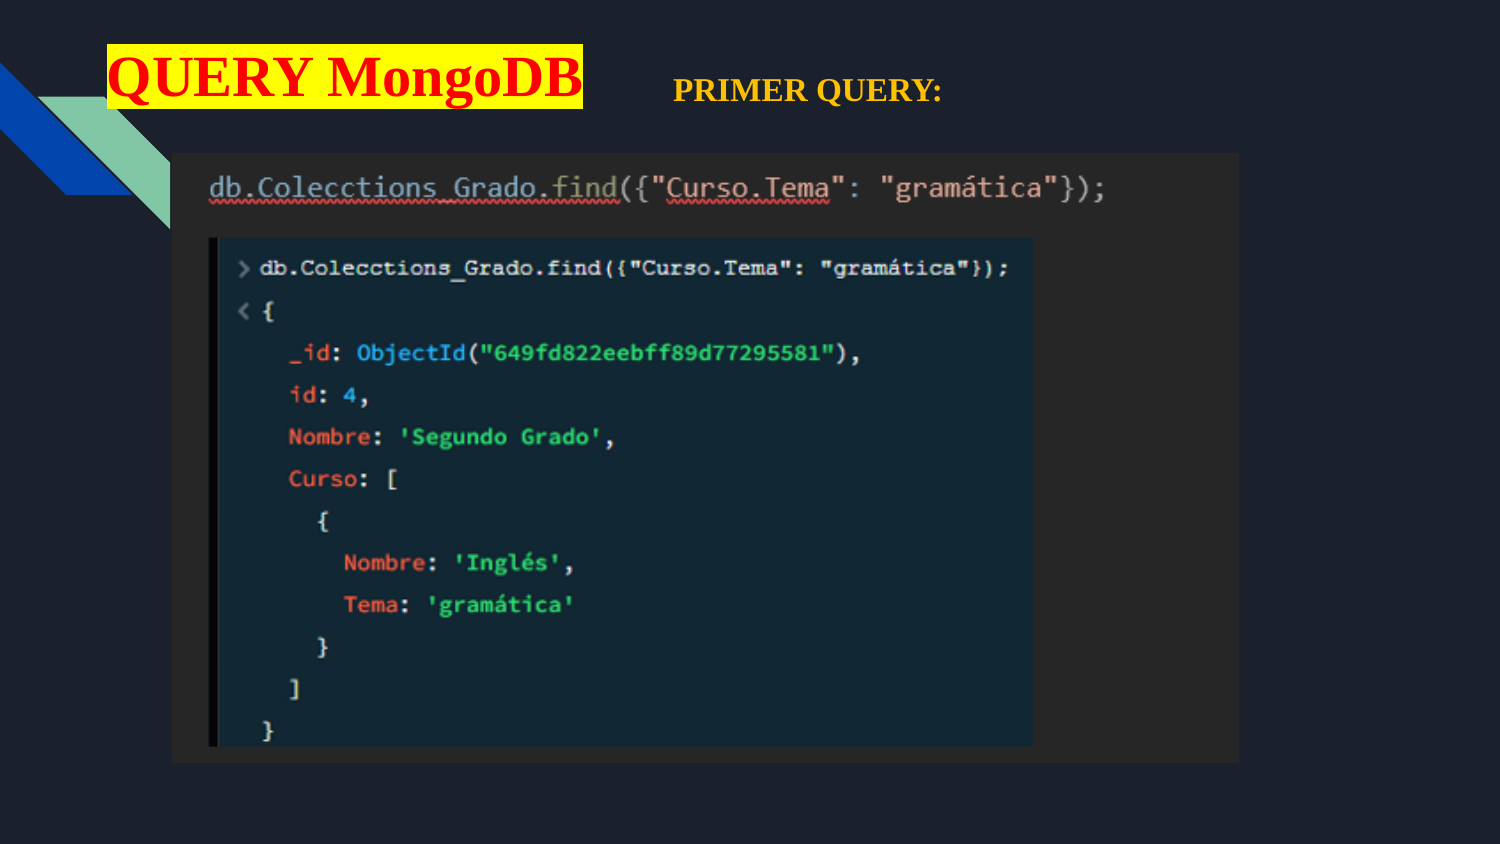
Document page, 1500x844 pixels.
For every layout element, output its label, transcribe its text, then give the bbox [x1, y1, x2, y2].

picture [171, 152, 1240, 763]
text_box PRIMER QUERY: [658, 60, 1017, 116]
text_box QUERY MongoDB [92, 30, 626, 116]
